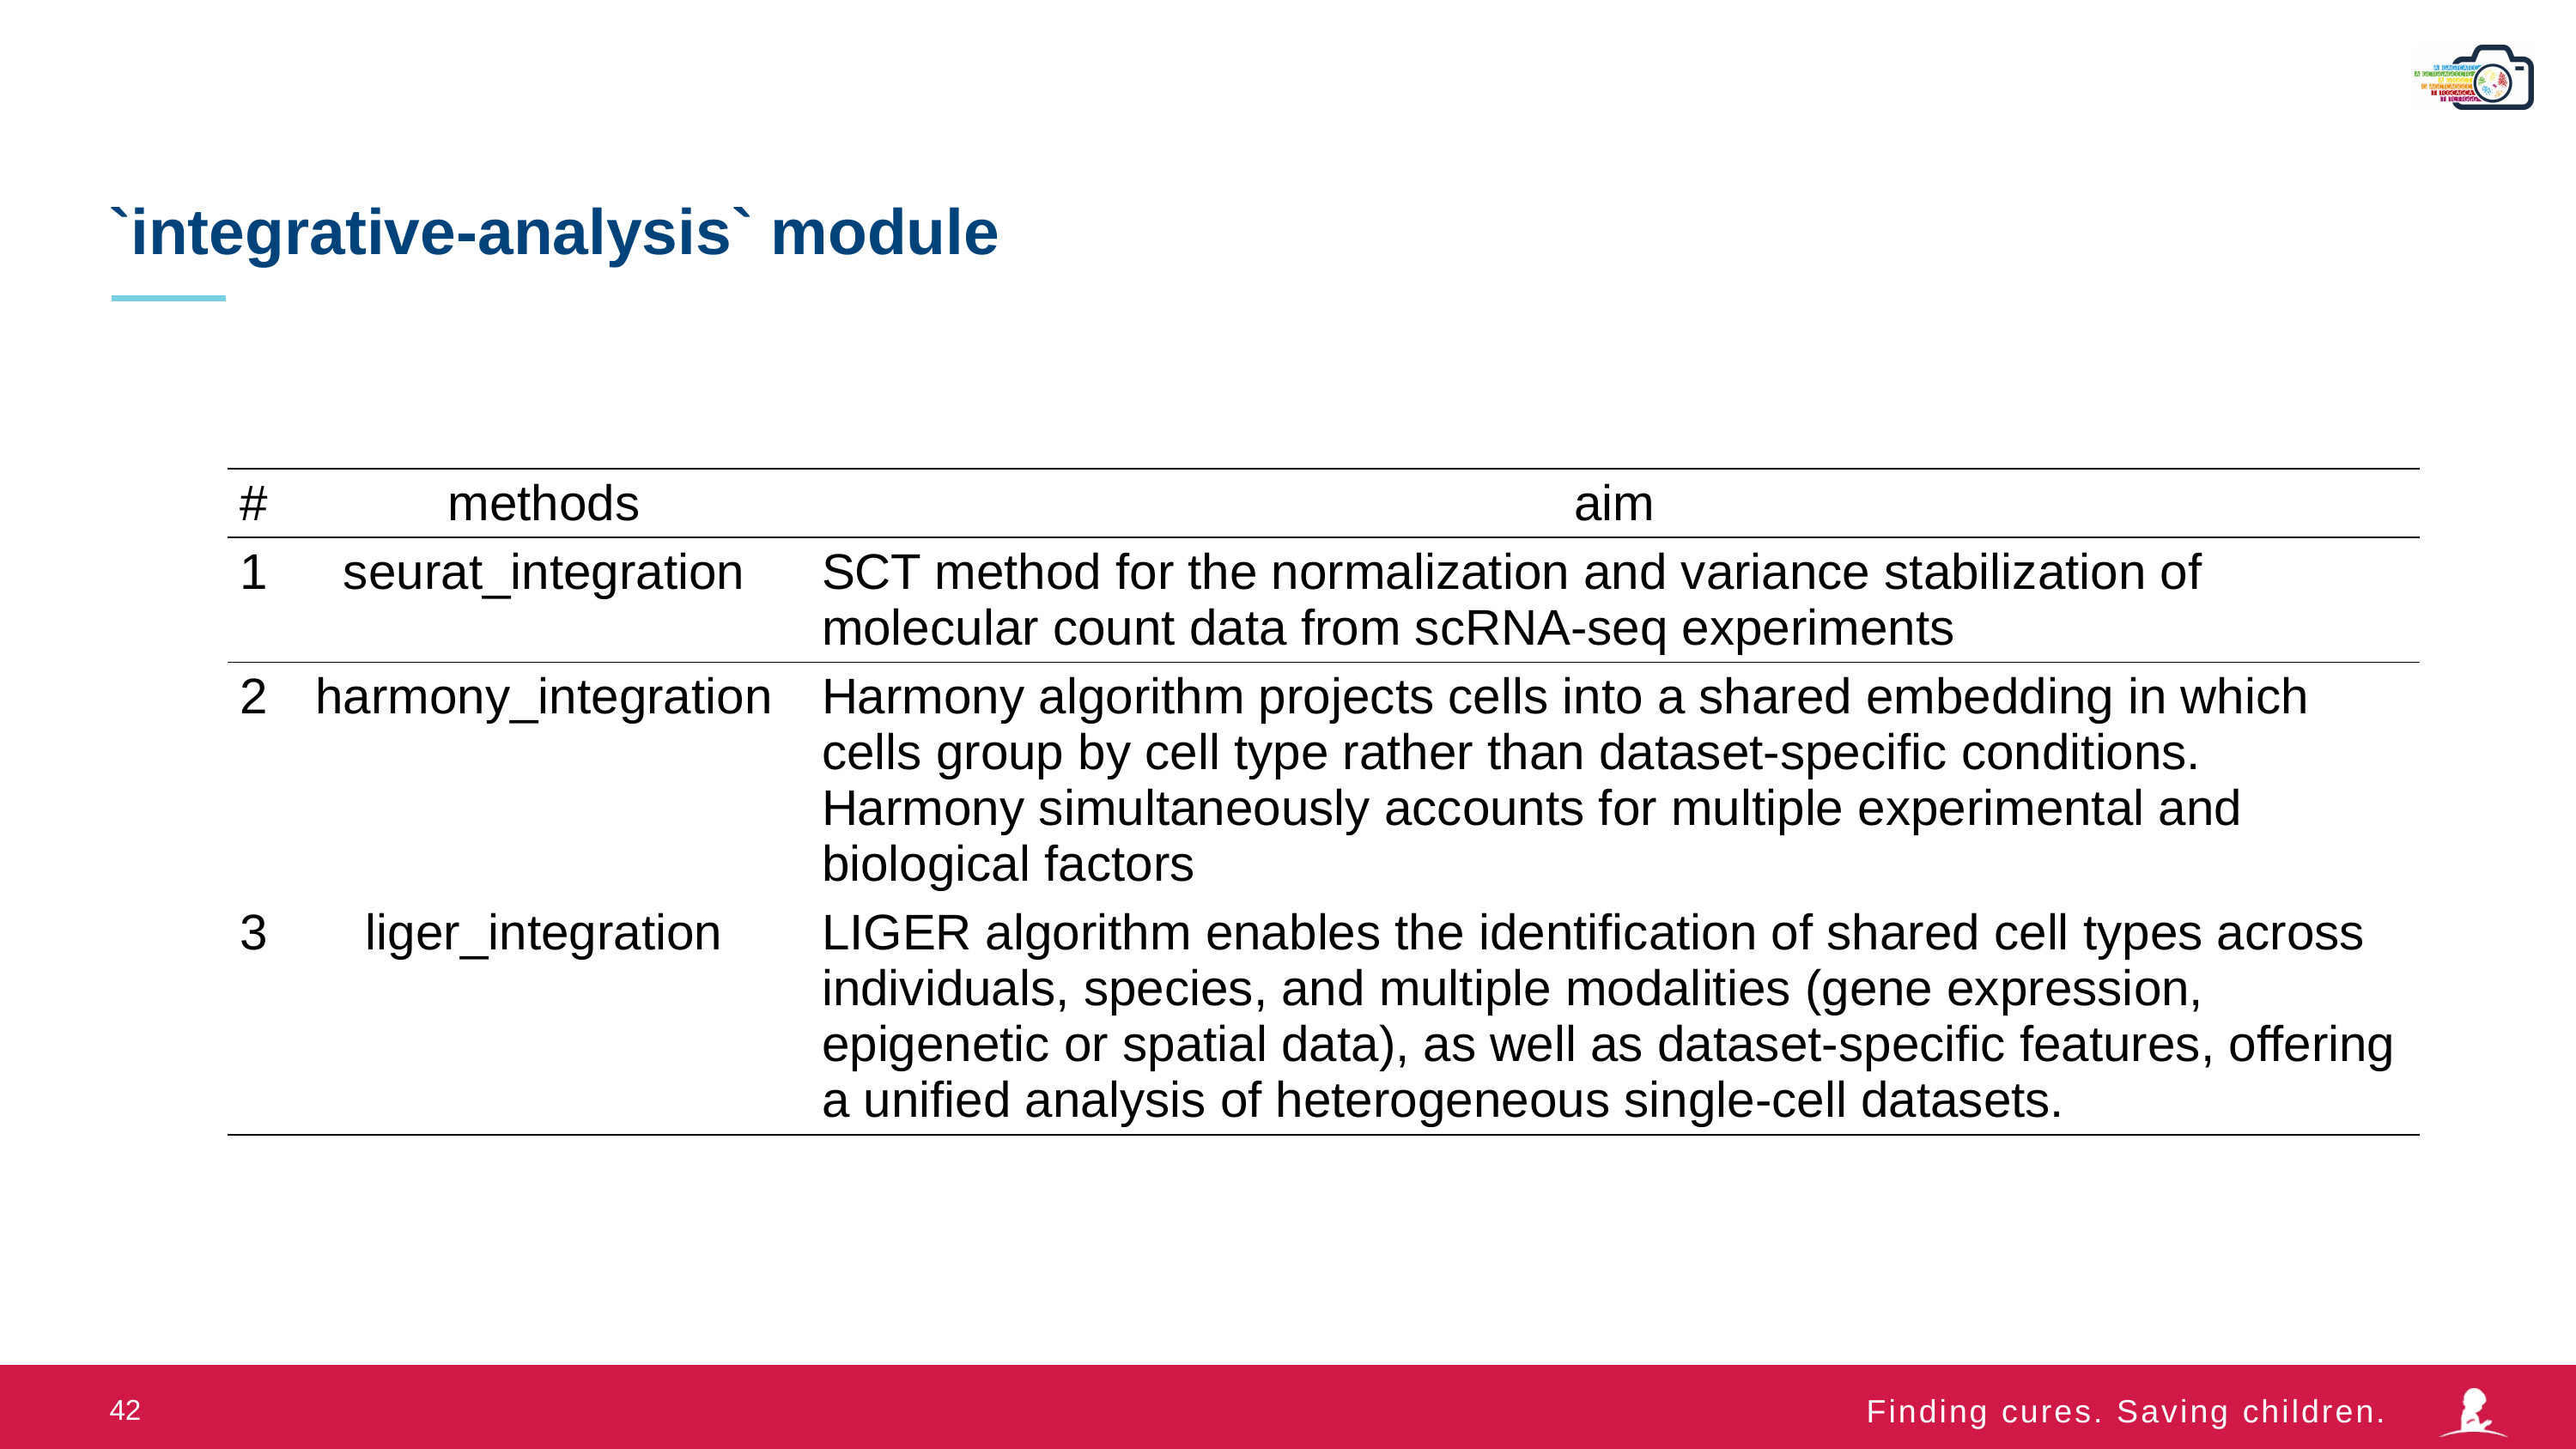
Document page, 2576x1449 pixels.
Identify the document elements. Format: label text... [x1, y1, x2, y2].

table_cell SCT method for the normalization and variance stabilization of molecular count data from scRNA-seq experiments [809, 538, 2420, 662]
table_cell liger_integration [280, 899, 809, 1134]
table_header methods [280, 470, 809, 537]
table_cell 1 [228, 538, 280, 662]
table_cell Harmony algorithm projects cells into a shared embedding in which cells group by cell type rather than dataset-specific conditions. Harmony simultaneously accounts for multiple experimental and biological factors [809, 663, 2420, 899]
slide_number 42 [96, 1375, 228, 1442]
table_header # [228, 470, 280, 537]
table_cell 3 [228, 899, 280, 1134]
picture [2415, 45, 2534, 110]
table_cell LIGER algorithm enables the identification of shared cell types across individuals, species, and multiple modalities (gene expression, epigenetic or spatial data), as well as dataset-specific features, offering a unified analysis of heterogeneous single-cell datasets. [809, 899, 2420, 1134]
table_cell 2 [228, 663, 280, 899]
table_header aim [809, 470, 2420, 537]
table_cell harmony_integration [280, 663, 809, 899]
table_cell seurat_integration [280, 538, 809, 662]
title `integrative-analysis` module [96, 77, 2475, 276]
